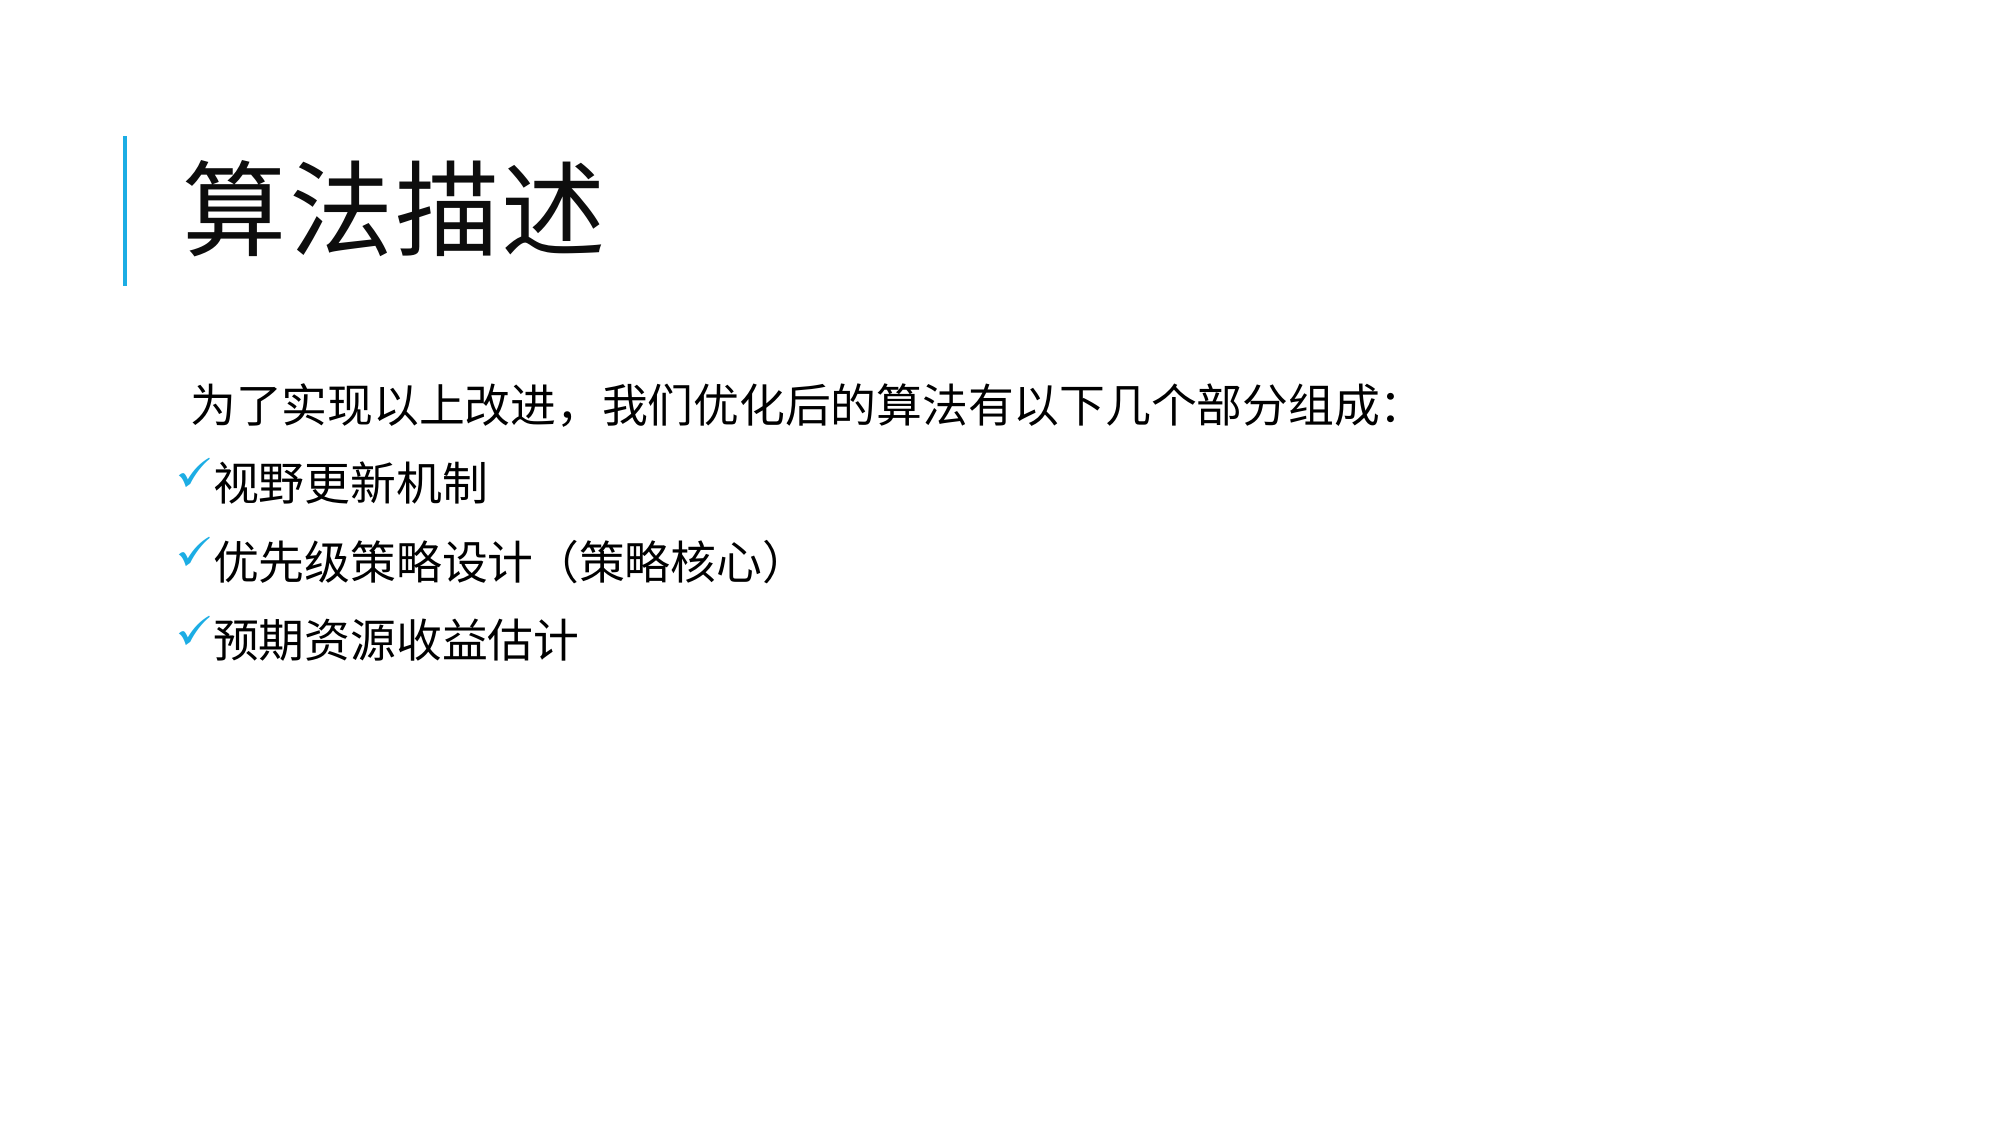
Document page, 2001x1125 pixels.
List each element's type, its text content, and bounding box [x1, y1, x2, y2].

title 算法描述 [168, 96, 1763, 342]
list 为了实现以上改进，我们优化后的算法有以下几个部分组成： 视野更新机制 优先级策略设计（策略核心） 预期资源收益估计 [168, 375, 1763, 1035]
